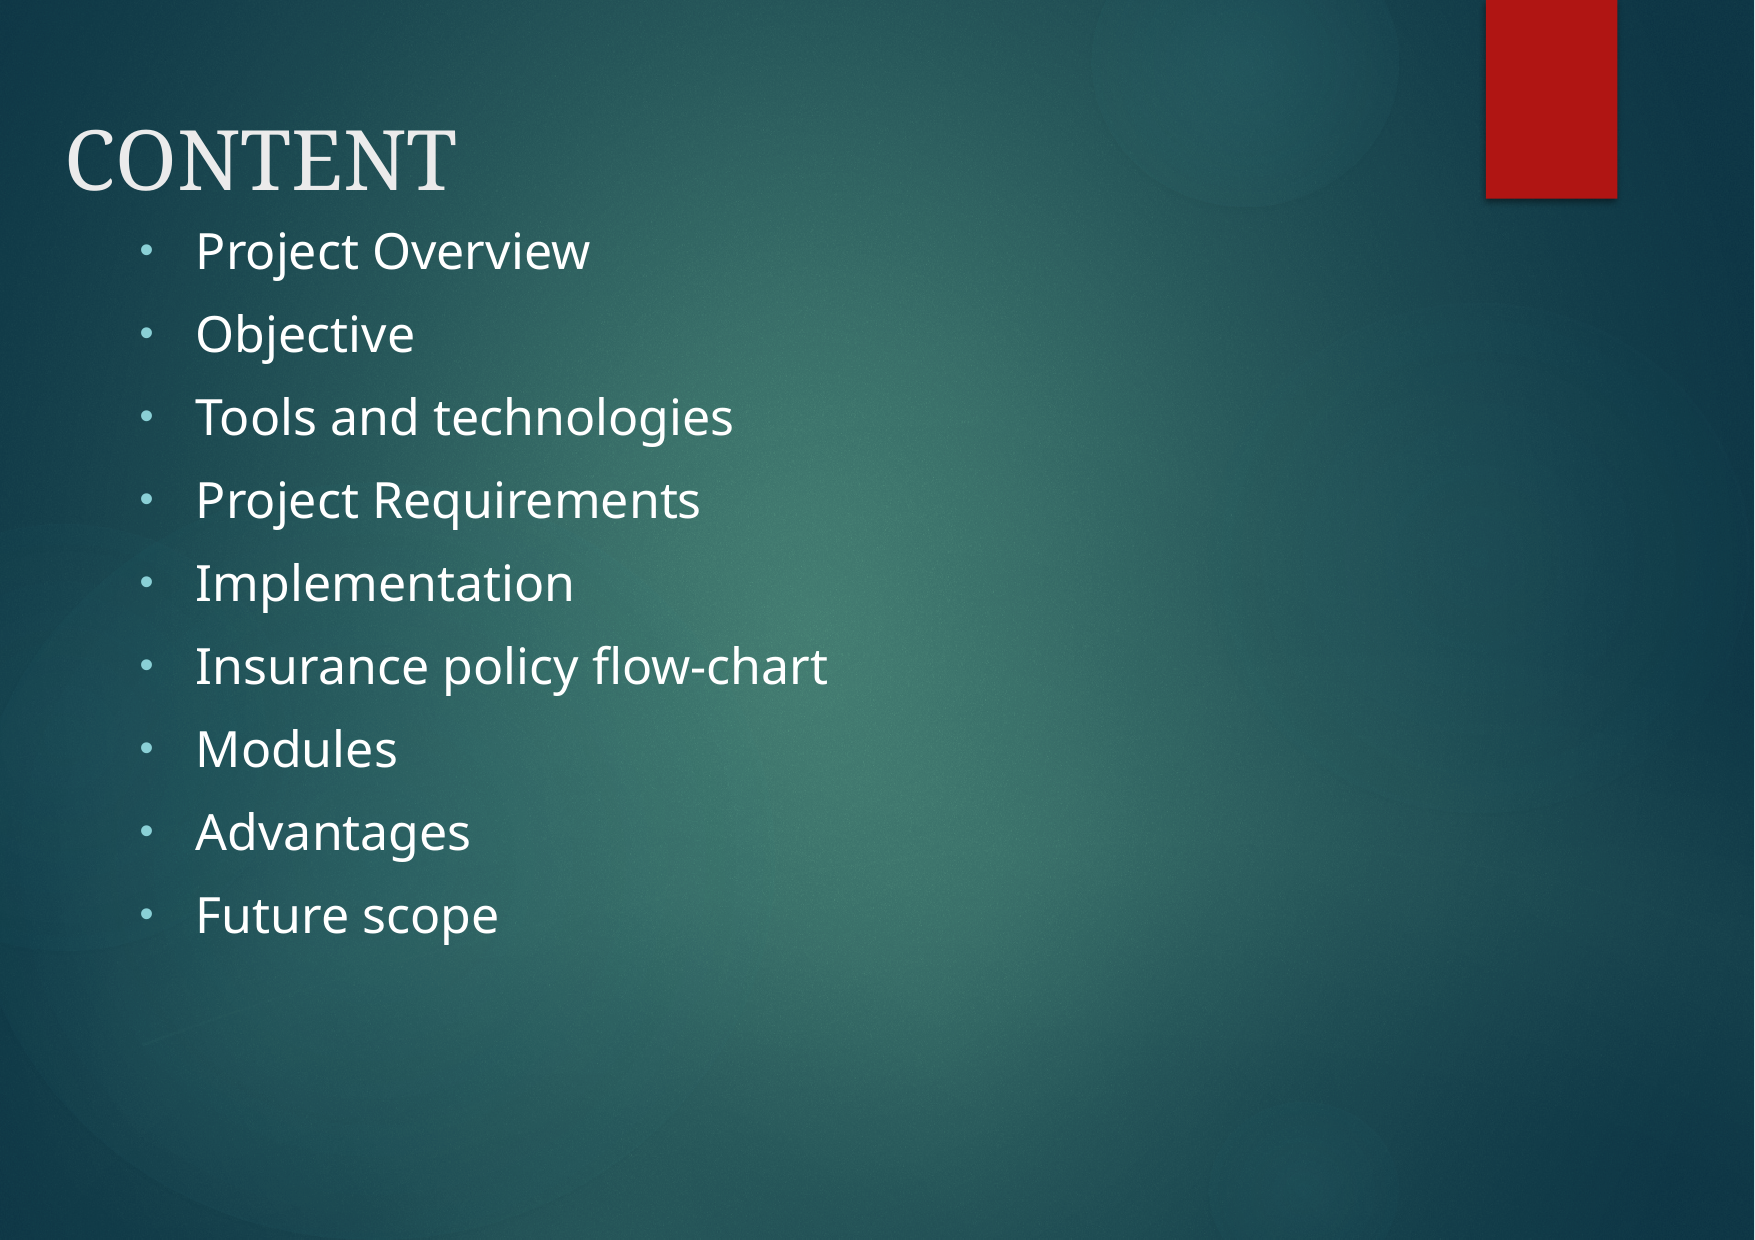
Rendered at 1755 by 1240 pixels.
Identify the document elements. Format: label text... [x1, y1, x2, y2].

subtitle Project Overview Objective Tools and technologies Project Requirements Implementation Insurance policy flow-chart Modules Advantages Future scope [139, 219, 1368, 1240]
title CONTENT [64, 107, 1556, 209]
